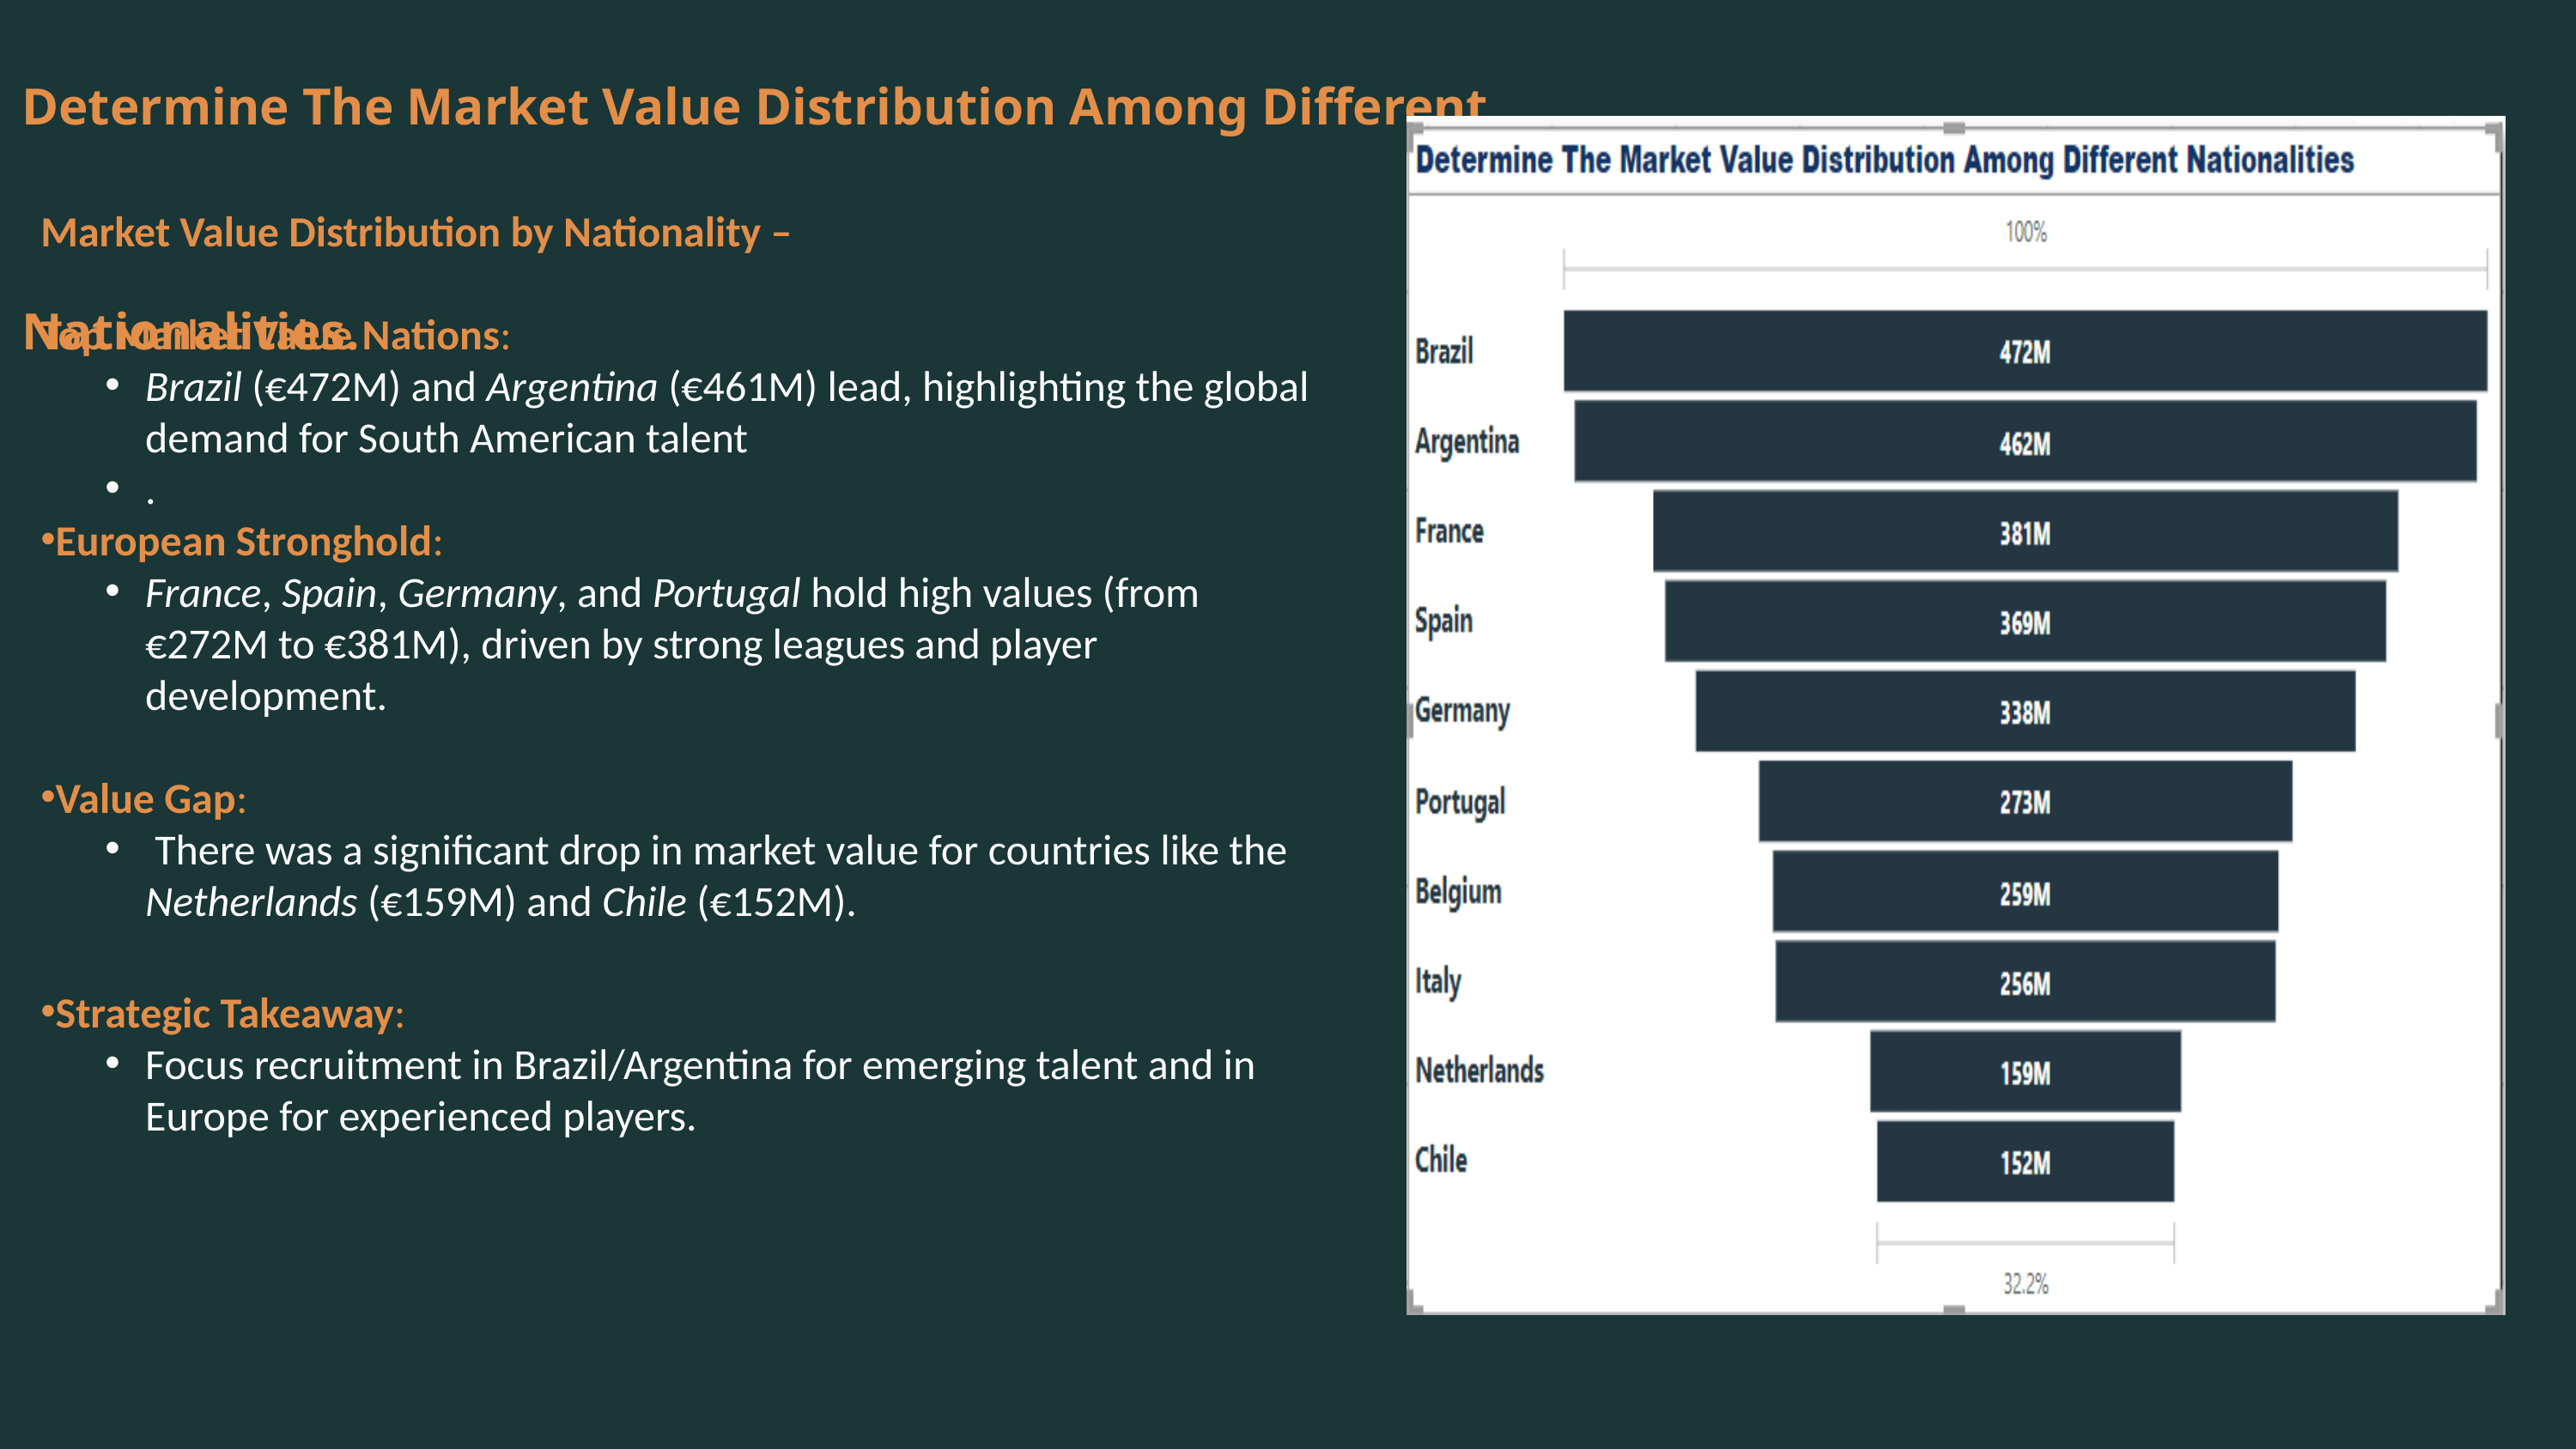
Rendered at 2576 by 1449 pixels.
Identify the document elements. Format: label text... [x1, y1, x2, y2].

text_box Determine The Market Value Distribution Among Different Nationalities. [9, 0, 1824, 592]
picture [1406, 115, 2506, 1315]
text_box Market Value Distribution by Nationality – Top Market Value Nations: Brazil (€472M) and Argentina (€461M) lead, highlighting the global demand for South American talent . European Stronghold: France, Spain, Germany, and Portugal hold high values (from €272M to €381M), driven by strong leagues and player development. Value Gap: There was a significant drop in market value for countries like the Netherlands (€159M) and Chile (€152M). Strategic Takeaway: Focus recruitment in Brazil/Argentina for emerging talent and in Europe for experienced players. [27, 197, 1325, 1146]
